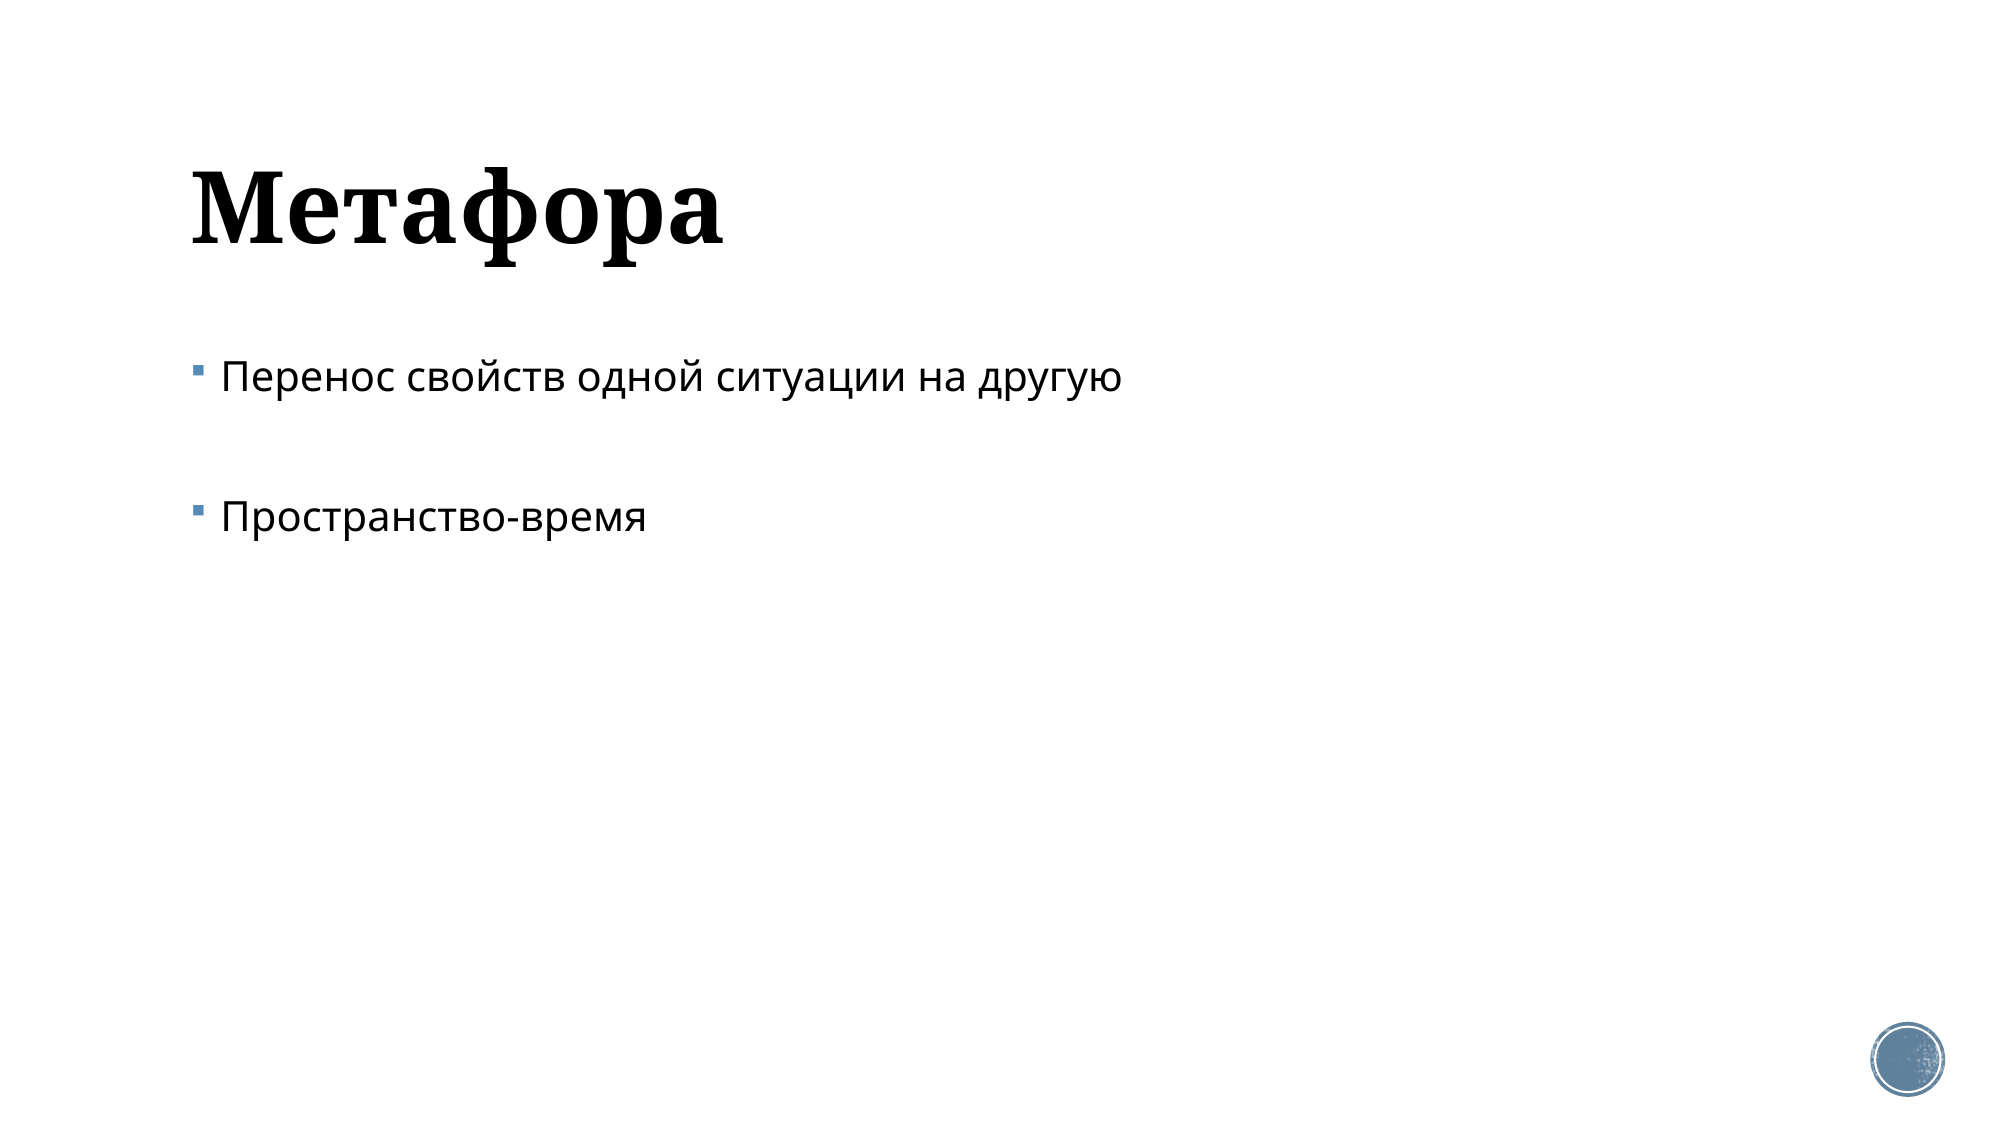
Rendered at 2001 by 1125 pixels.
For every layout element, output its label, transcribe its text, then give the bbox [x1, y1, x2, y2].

list Перенос свойств одной ситуации на другую Пространство-время [175, 348, 1826, 1013]
title Метафора [175, 79, 1826, 344]
